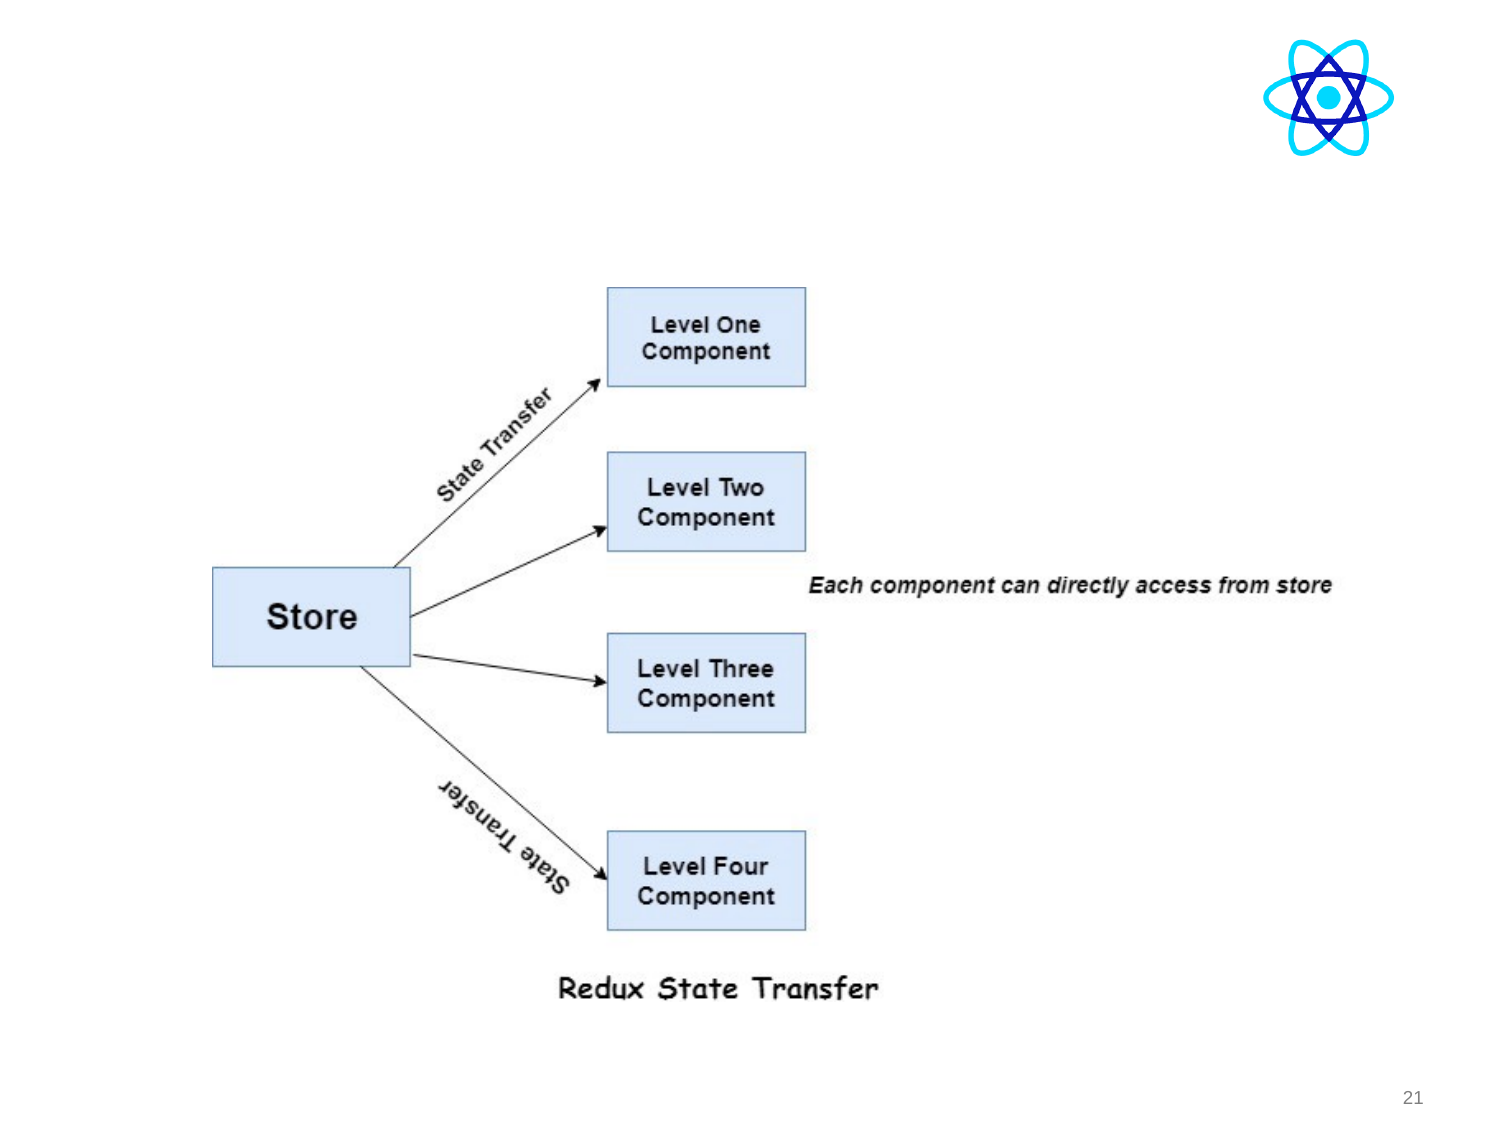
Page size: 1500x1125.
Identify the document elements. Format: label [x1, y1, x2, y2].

picture [1262, 38, 1395, 157]
picture [212, 287, 1351, 1003]
